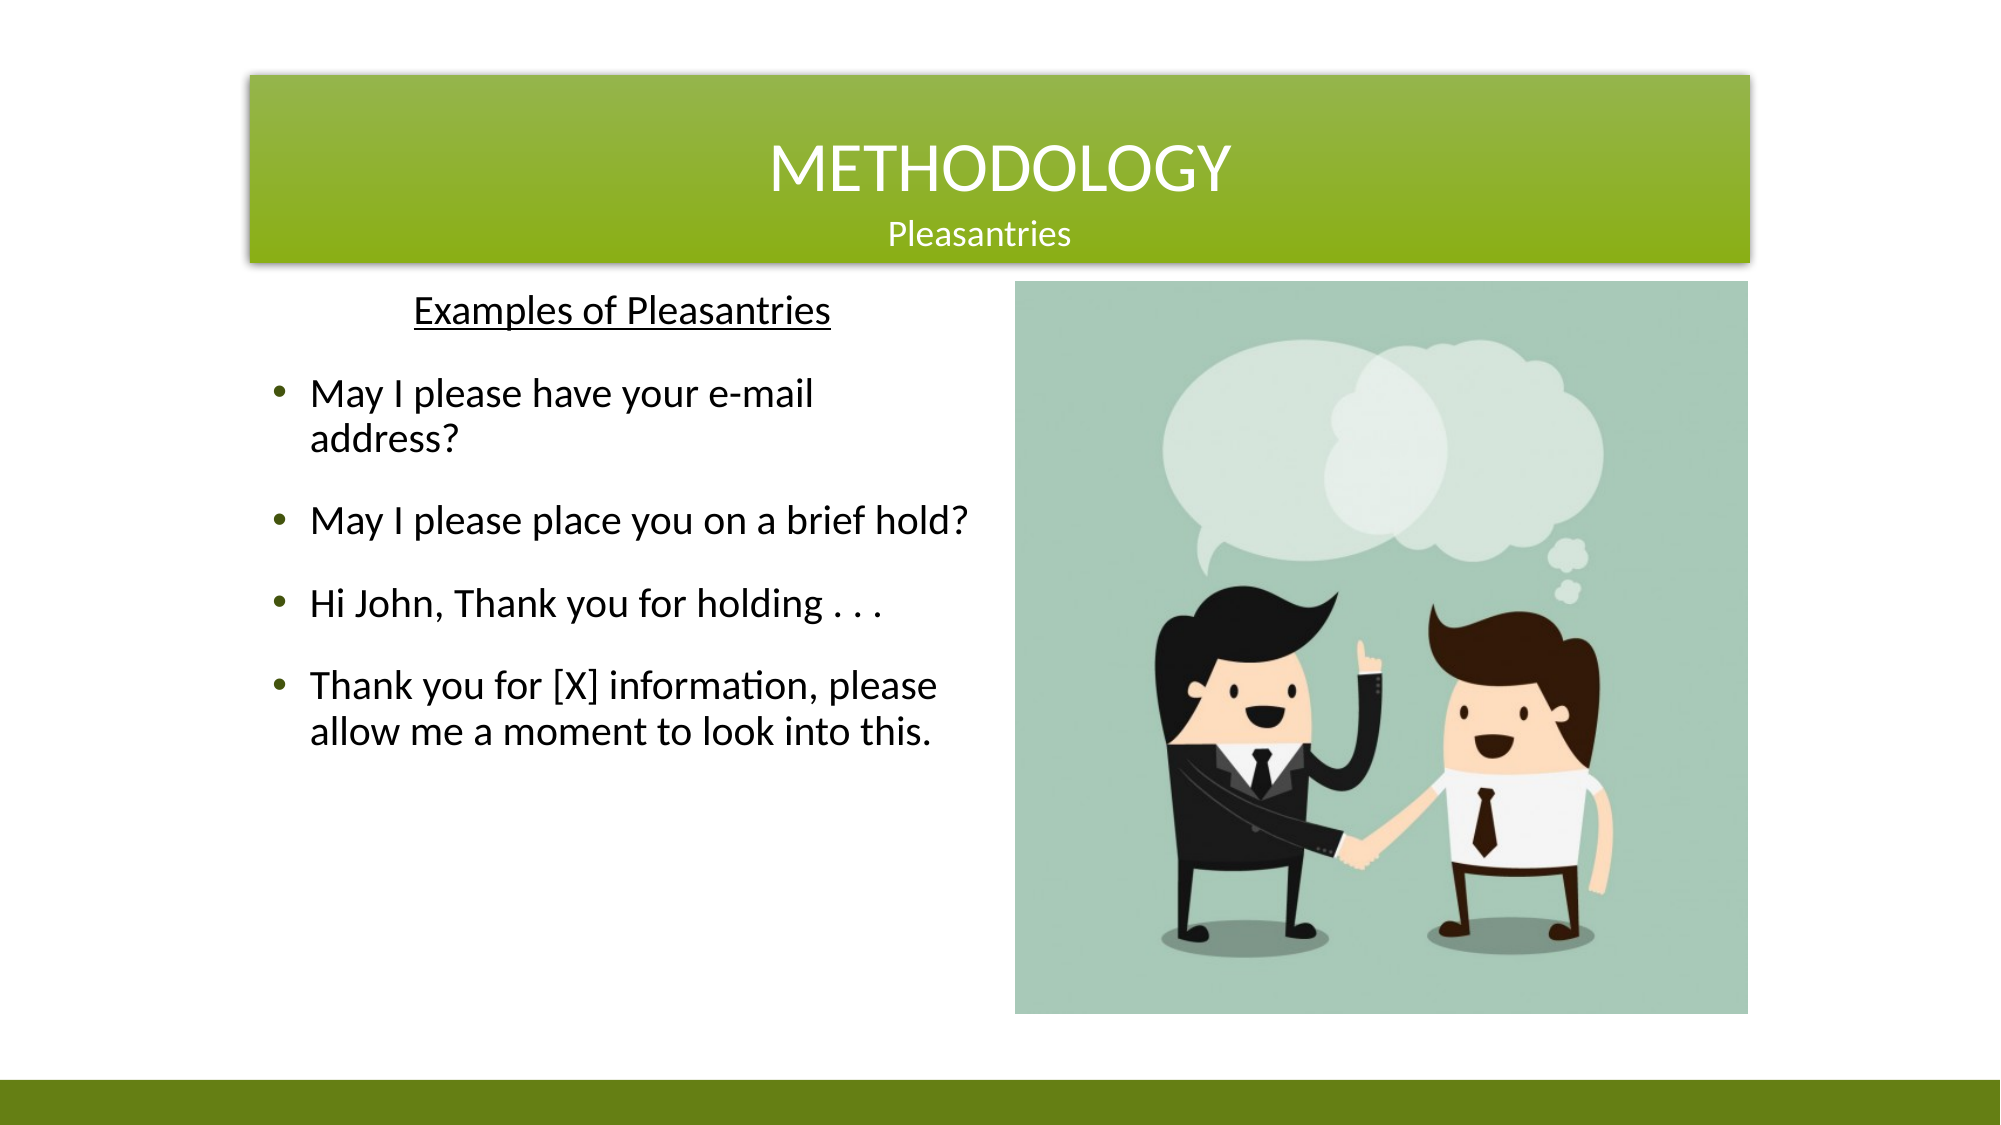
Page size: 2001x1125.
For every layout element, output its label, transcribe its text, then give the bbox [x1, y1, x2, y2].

title Methodology [249, 75, 1750, 263]
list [1015, 281, 1748, 1014]
list Examples of Pleasantries May I please have your e-mail address? May I please place you on a brief hold? Hi John, Thank you for holding . . . Thank you for [X] information, please allow me a moment to look into this. [249, 281, 988, 1014]
text_box Pleasantries [873, 201, 1382, 262]
